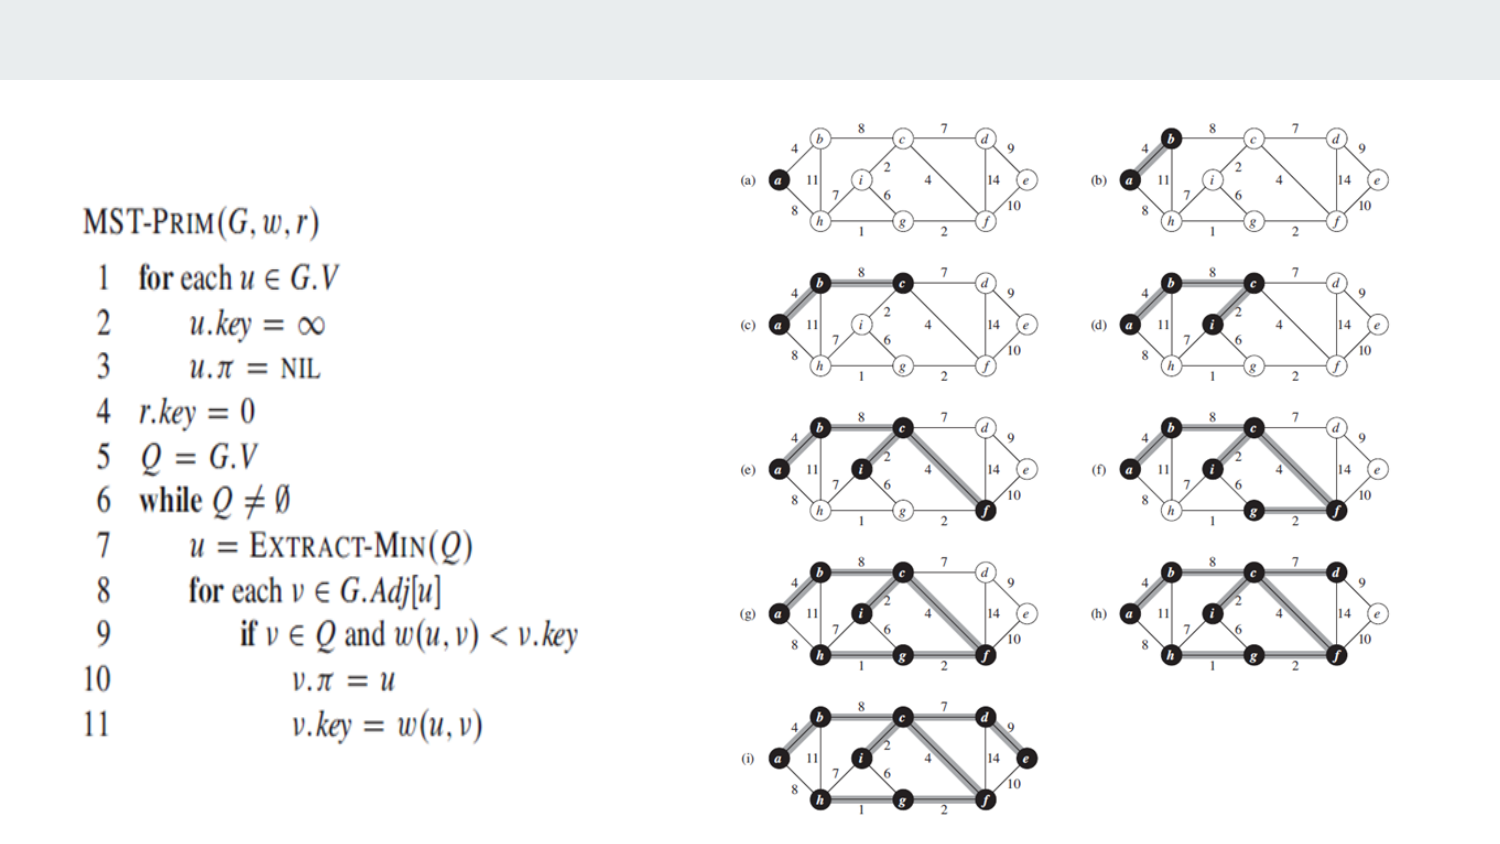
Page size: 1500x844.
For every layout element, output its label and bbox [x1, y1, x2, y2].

picture [59, 174, 587, 785]
picture [707, 100, 1411, 827]
